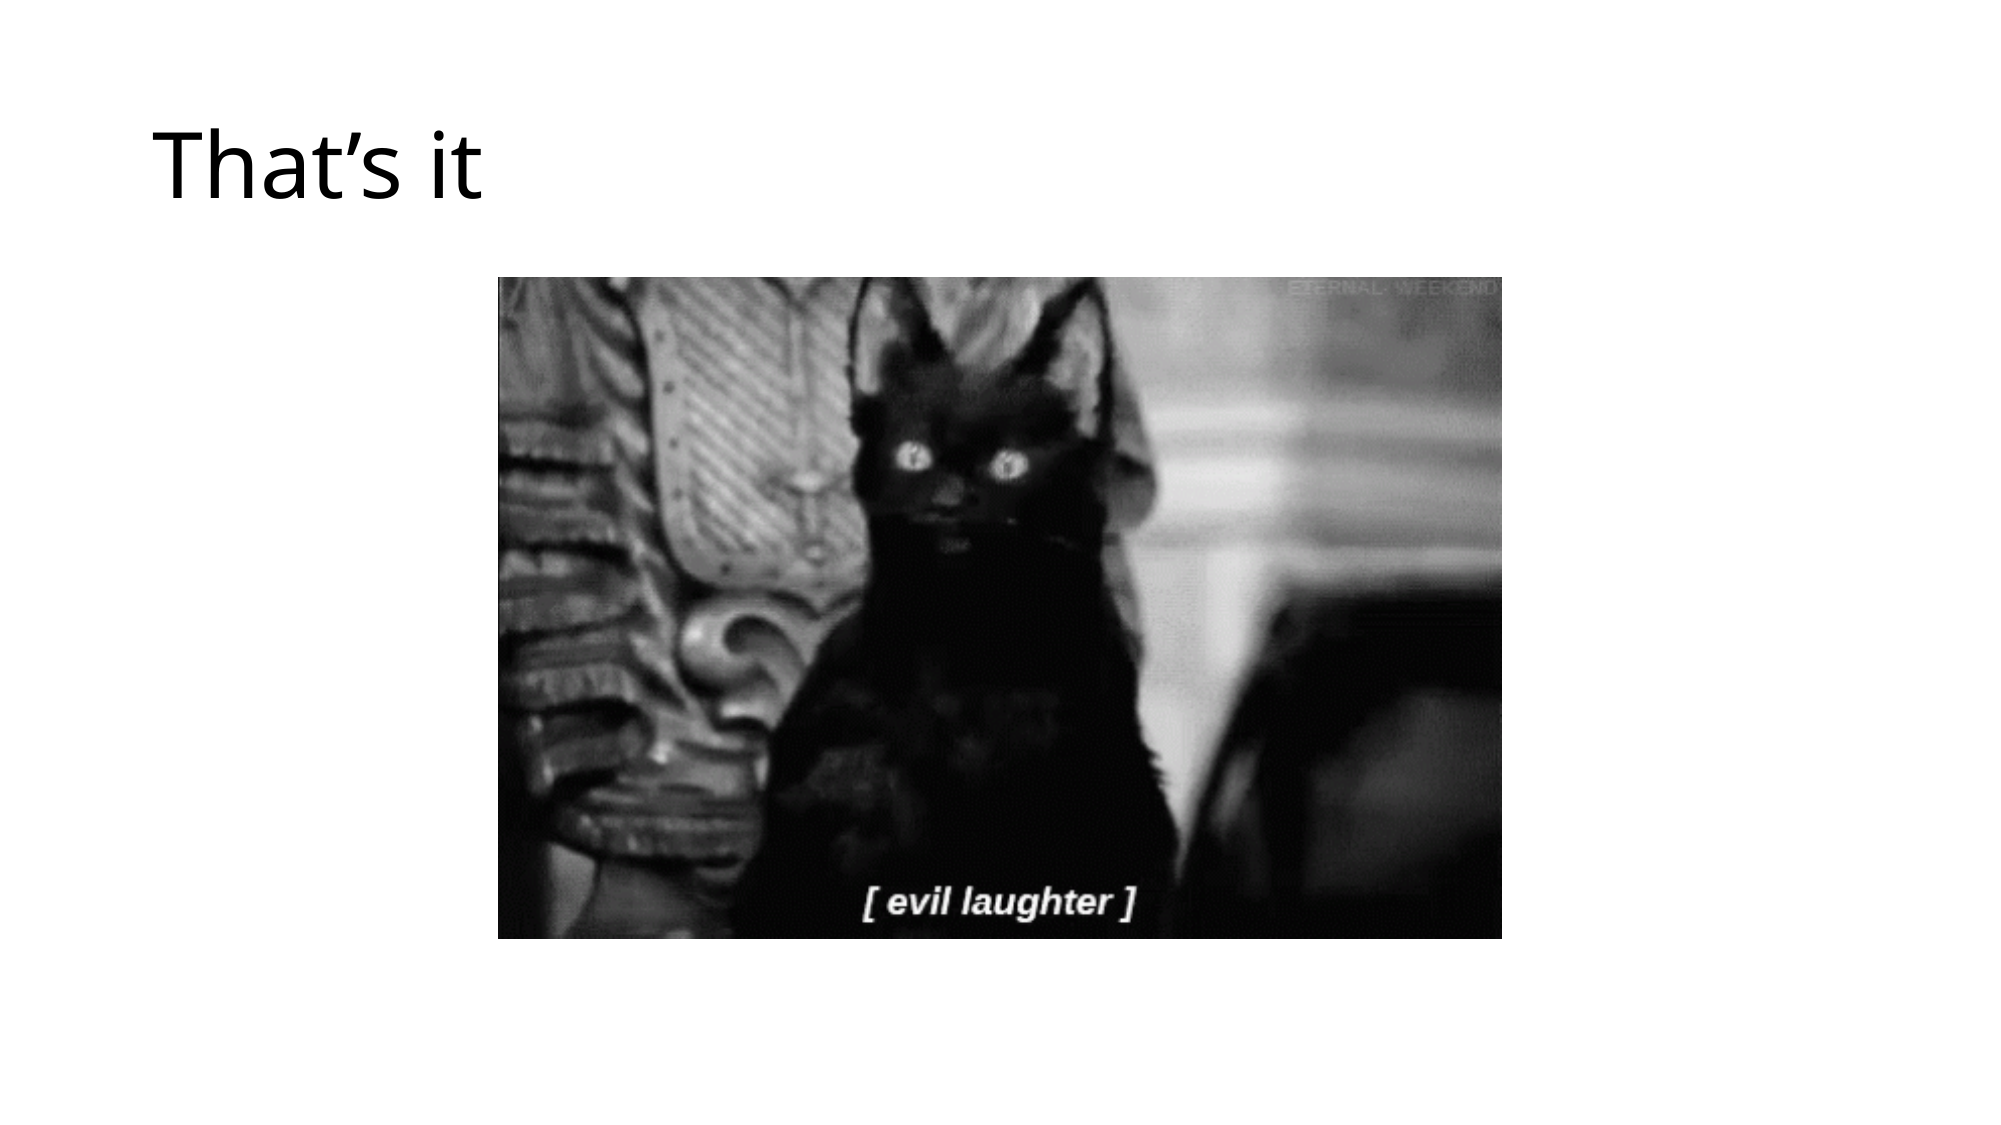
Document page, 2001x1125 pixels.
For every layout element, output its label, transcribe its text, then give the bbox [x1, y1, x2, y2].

title That’s it [137, 59, 1863, 278]
picture [498, 277, 1502, 939]
